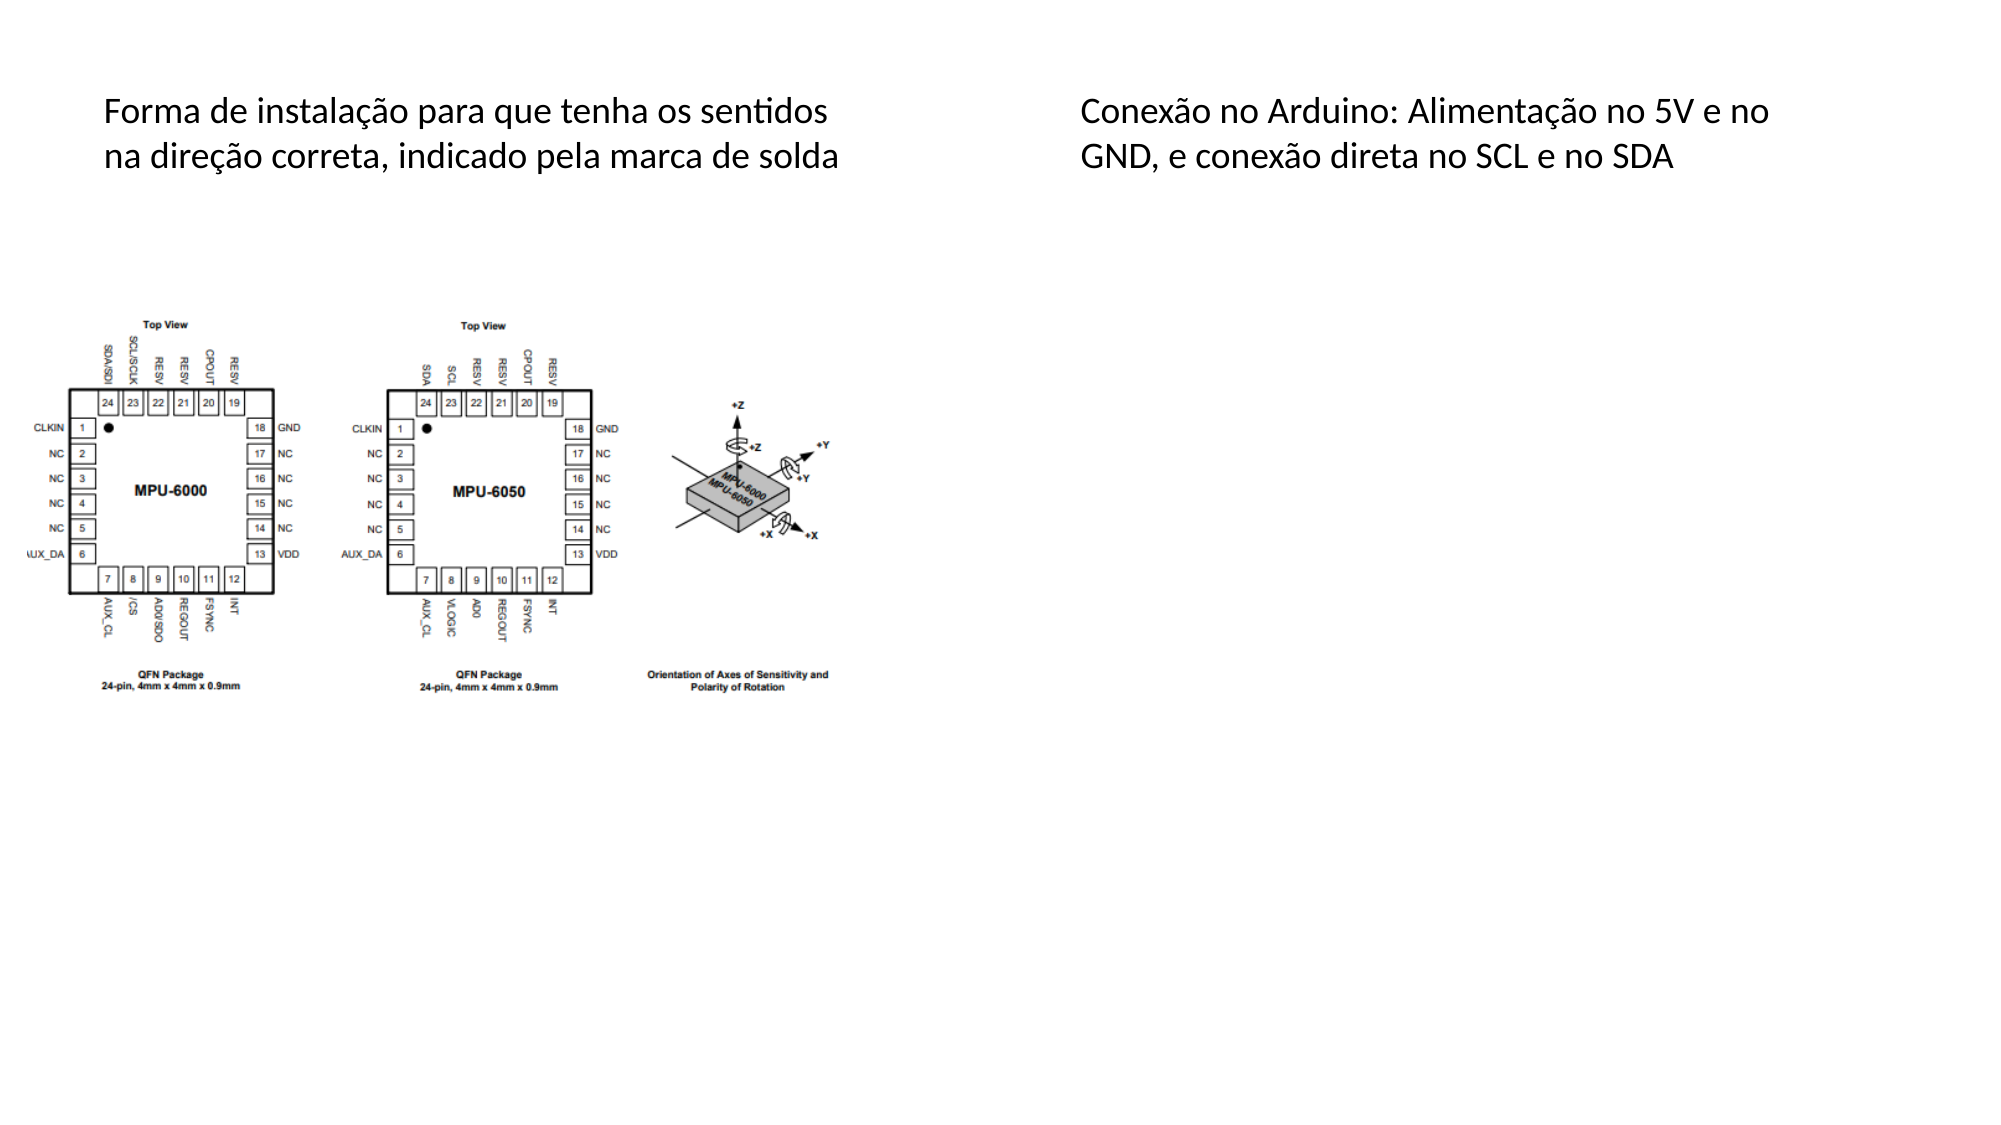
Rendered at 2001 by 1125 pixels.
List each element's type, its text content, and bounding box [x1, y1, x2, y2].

picture [27, 306, 879, 713]
text_box Forma de instalação para que tenha os sentidos na direção correta, indicado pela marca de solda [89, 78, 879, 184]
text_box Conexão no Arduino: Alimentação no 5V e no GND, e conexão direta no SCL e no SDA [1065, 78, 1856, 184]
